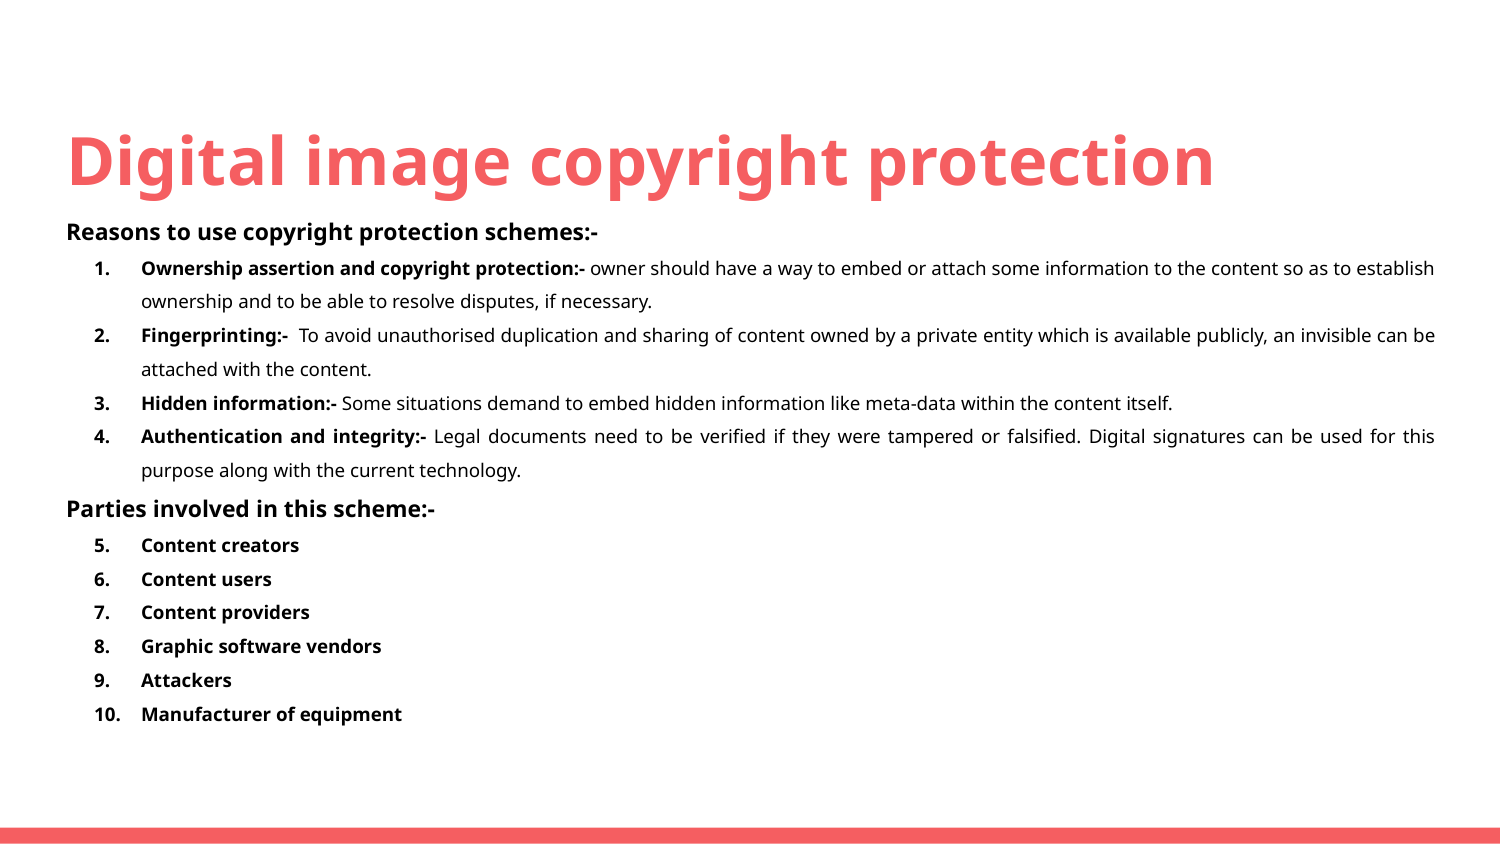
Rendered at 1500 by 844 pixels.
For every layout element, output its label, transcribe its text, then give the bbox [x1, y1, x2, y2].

list Reasons to use copyright protection schemes:- Ownership assertion and copyright protection:- owner should have a way to embed or attach some information to the content so as to establish ownership and to be able to resolve disputes, if necessary. Fingerprinting:- To avoid unauthorised duplication and sharing of content owned by a private entity which is available publicly, an invisible can be attached with the content. Hidden information:- Some situations demand to embed hidden information like meta-data within the content itself. Authentication and integrity:- Legal documents need to be verified if they were tampered or falsified. Digital signatures can be used for this purpose along with the current technology. Parties involved in this scheme:- Content creators Content users Content providers Graphic software vendors Attackers Manufacturer of equipment [51, 189, 1449, 750]
title Digital image copyright protection [51, 64, 1449, 167]
